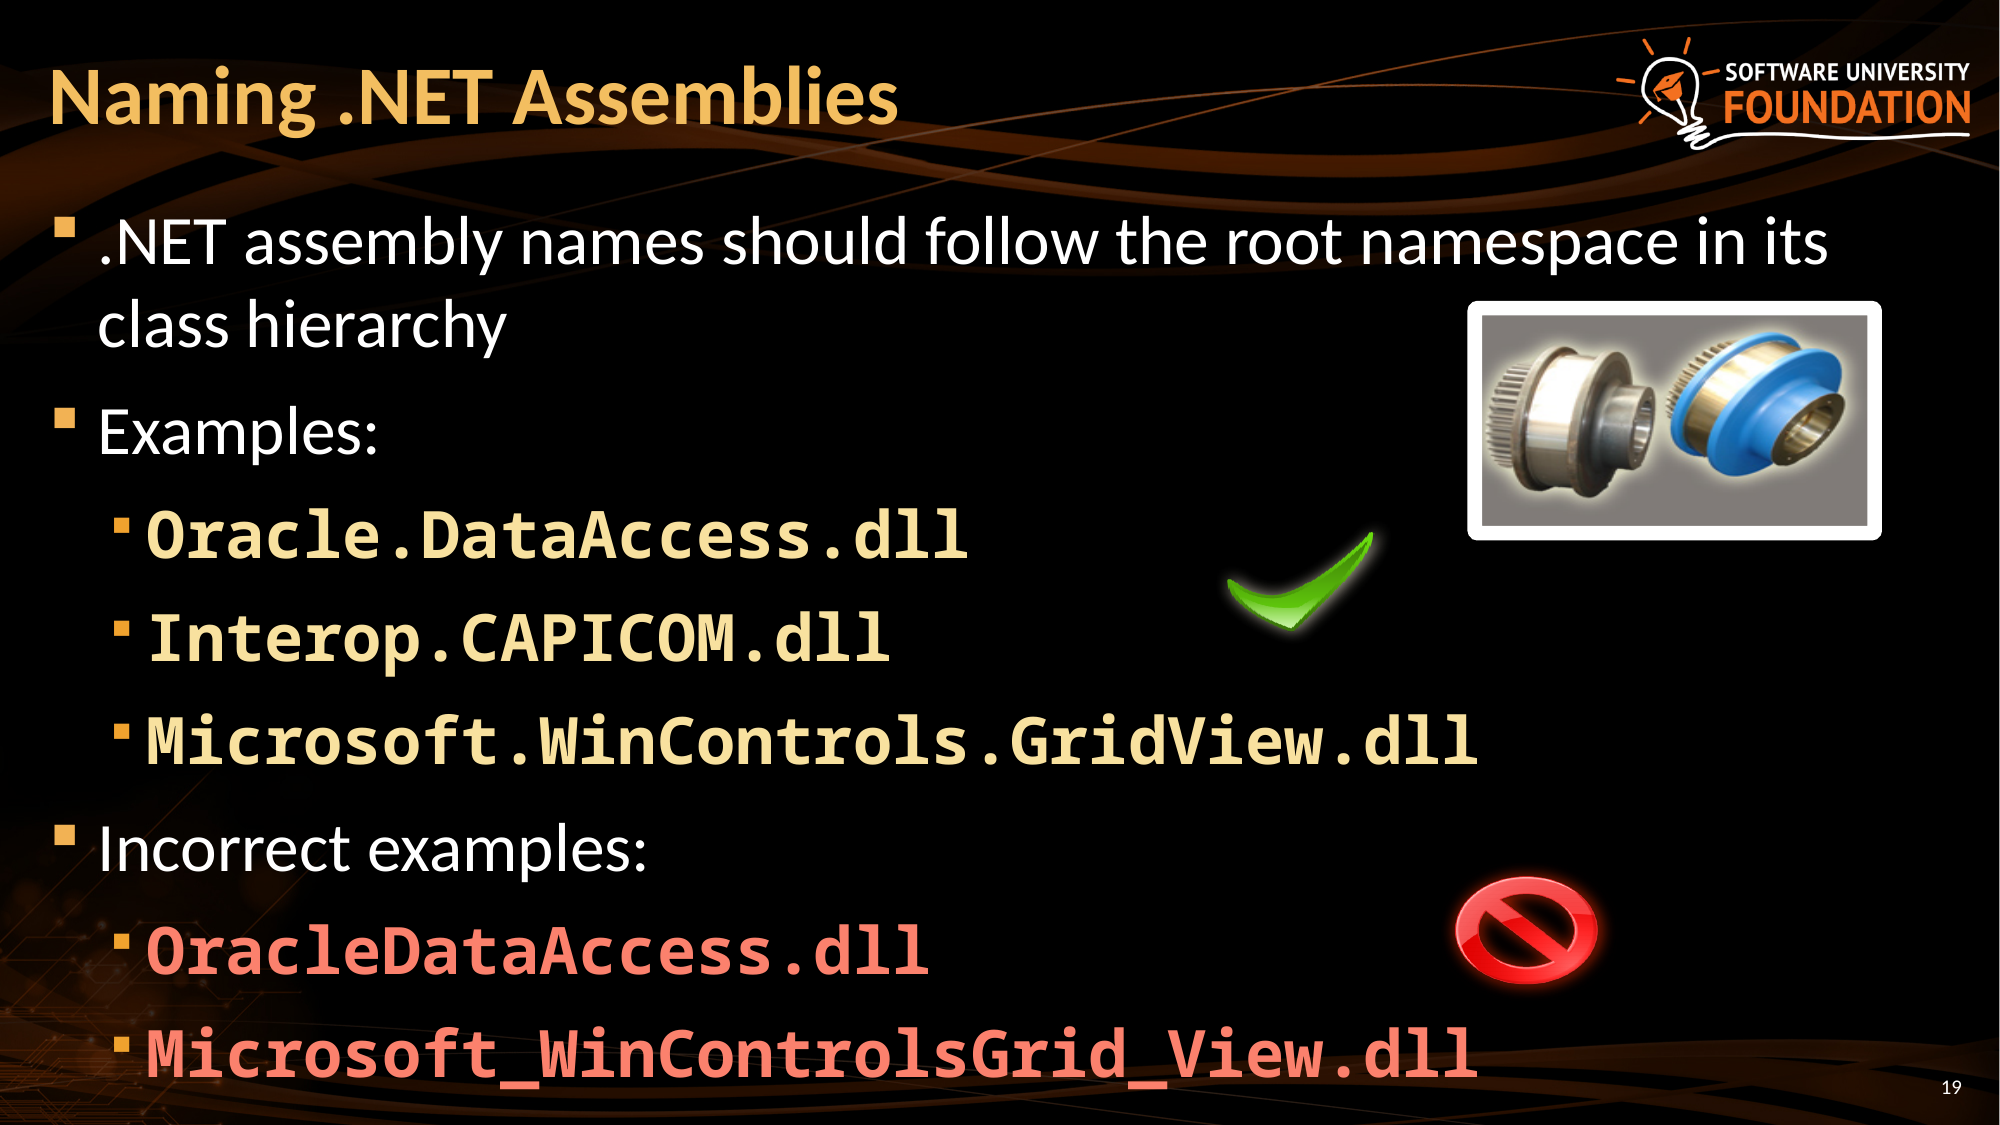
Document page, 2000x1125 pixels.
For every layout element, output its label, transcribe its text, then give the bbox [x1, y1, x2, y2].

title Naming .NET Assemblies [1445, 867, 1612, 996]
title Naming .NET Assemblies [30, 6, 1602, 189]
list .NET assembly names should follow the root namespace in its class hierarchy Examples: Oracle.DataAccess.dll Interop.CAPICOM.dll Microsoft.WinControls.GridView.dll Incorrect examples: OracleDataAccess.dll Microsoft_WinControlsGrid_View.dll [31, 188, 1968, 1103]
title Naming Constants [1201, 509, 1393, 657]
picture [0, 0, 2000, 1125]
